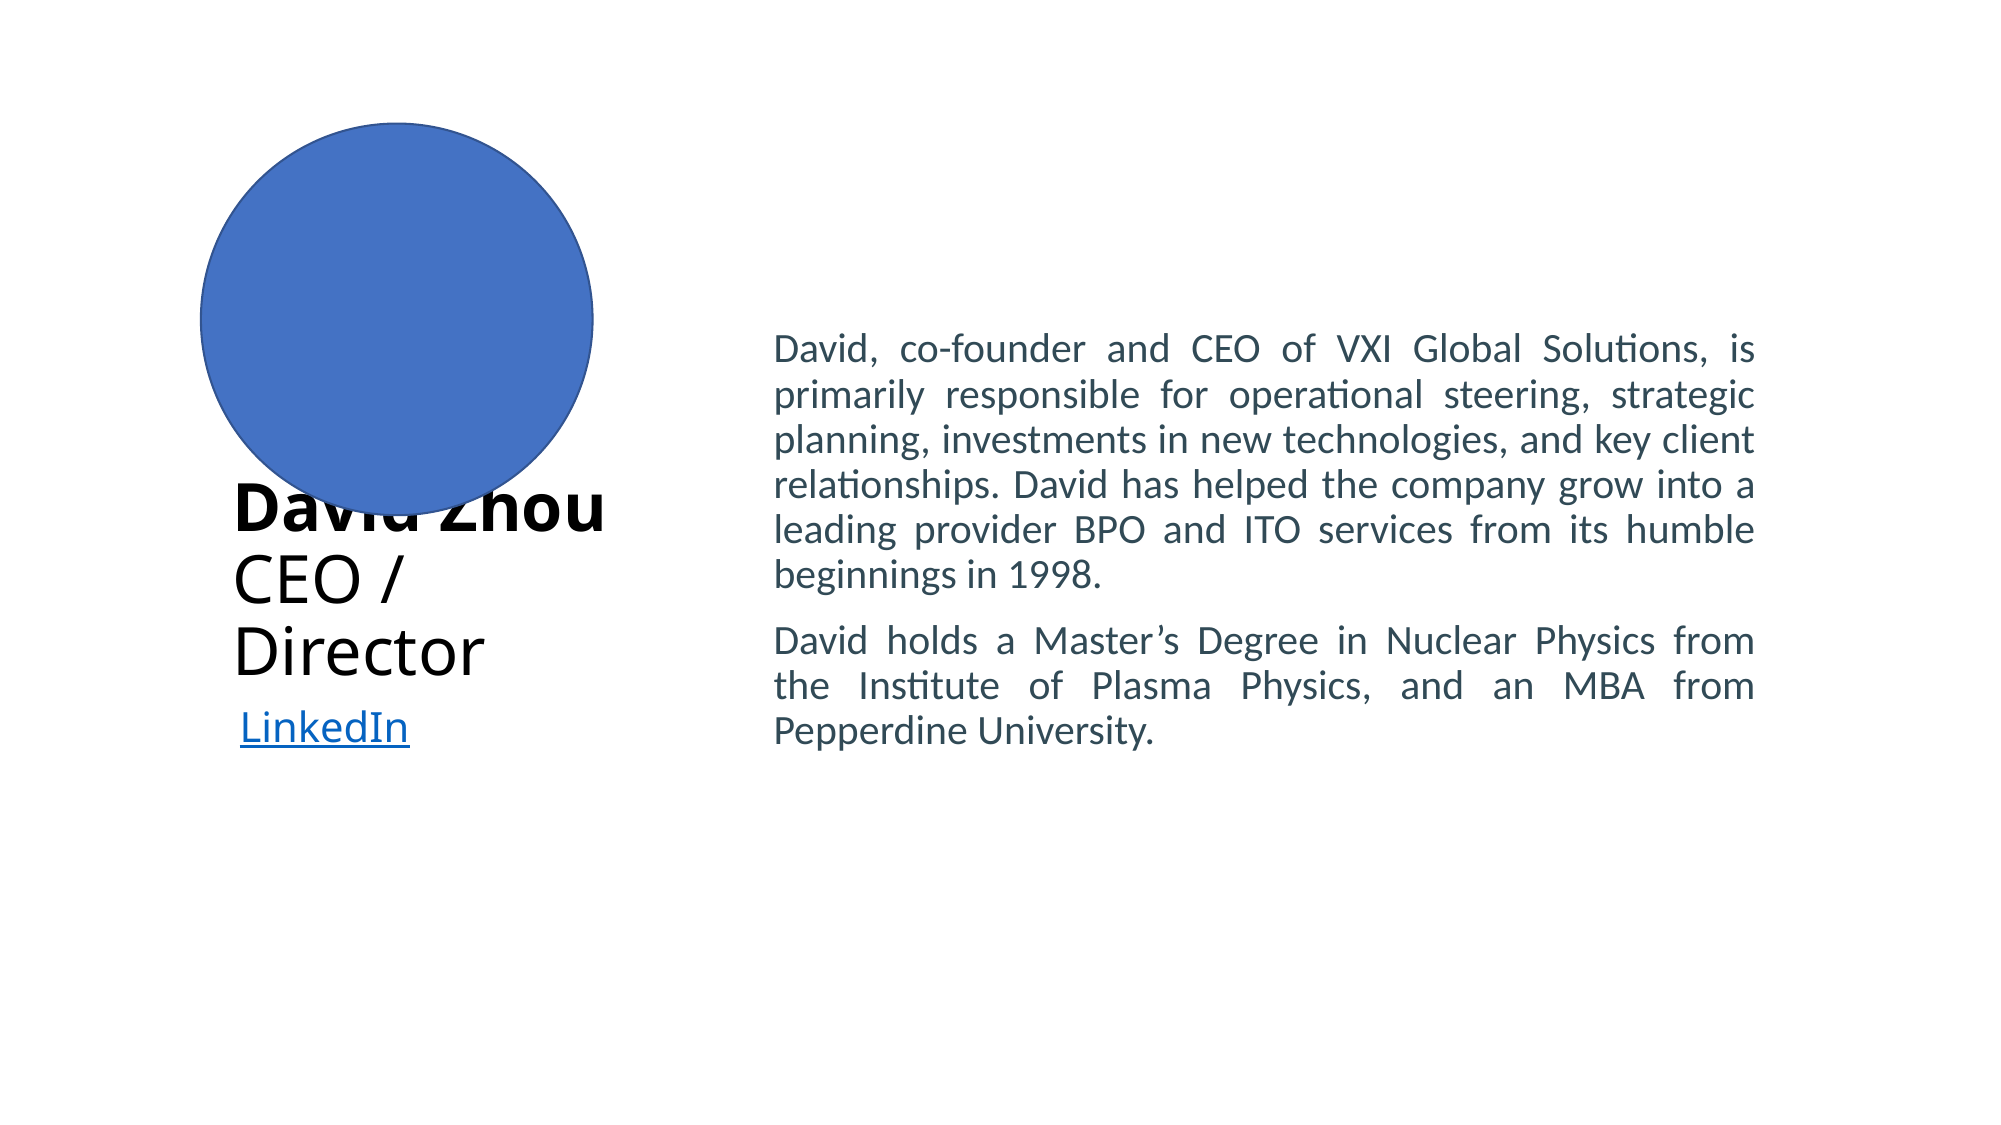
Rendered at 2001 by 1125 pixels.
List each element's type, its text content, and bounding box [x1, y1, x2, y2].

title David Zhou CEO / Director [217, 537, 676, 697]
text_box [199, 122, 594, 517]
list David, co-founder and CEO of VXI Global Solutions, is primarily responsible for operational steering, strategic planning, investments in new technologies, and key client relationships. David has helped the company grow into a leading provider BPO and ITO services from its humble beginnings in 1998. David holds a Master’s Degree in Nuclear Physics from the Institute of Plasma Physics, and an MBA from Pepperdine University. [758, 319, 1771, 806]
text_box LinkedIn [224, 678, 870, 760]
